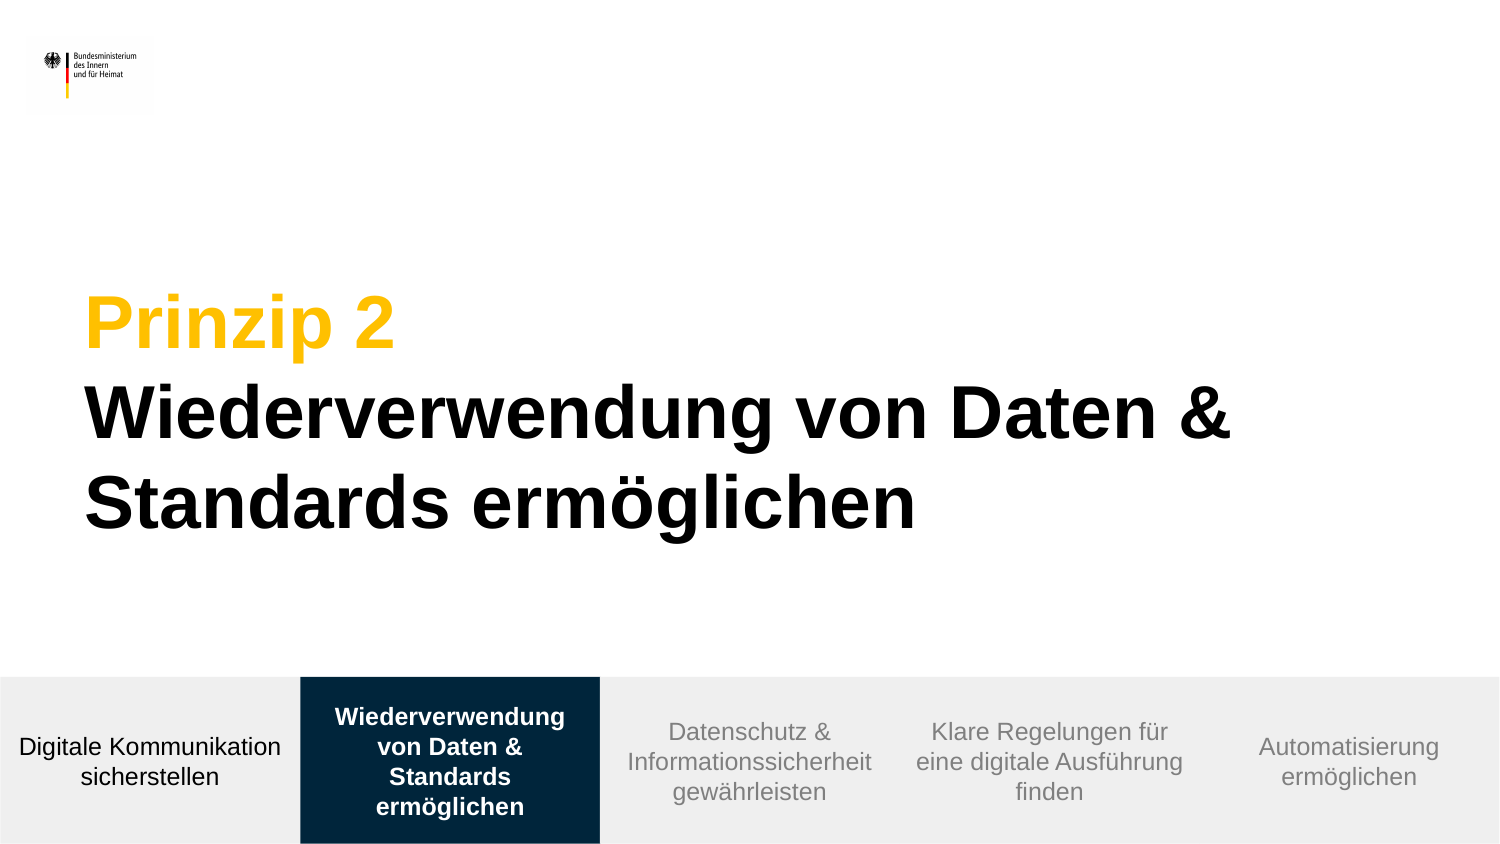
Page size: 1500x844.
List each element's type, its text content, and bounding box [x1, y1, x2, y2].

text_box Automatisierung ermöglichen [1199, 676, 1500, 844]
text_box Digitale Kommunikation sicherstellen [0, 676, 300, 844]
text_box Datenschutz & Informationssicherheit gewährleisten [599, 676, 899, 844]
picture [26, 36, 154, 115]
text_box Wiederverwendung von Daten & Standards ermöglichen [300, 676, 599, 844]
text_box Klare Regelungen für eine digitale Ausführung finden [899, 676, 1199, 844]
text_box Prinzip 2 Wiederverwendung von Daten & Standards ermöglichen [69, 258, 1500, 559]
